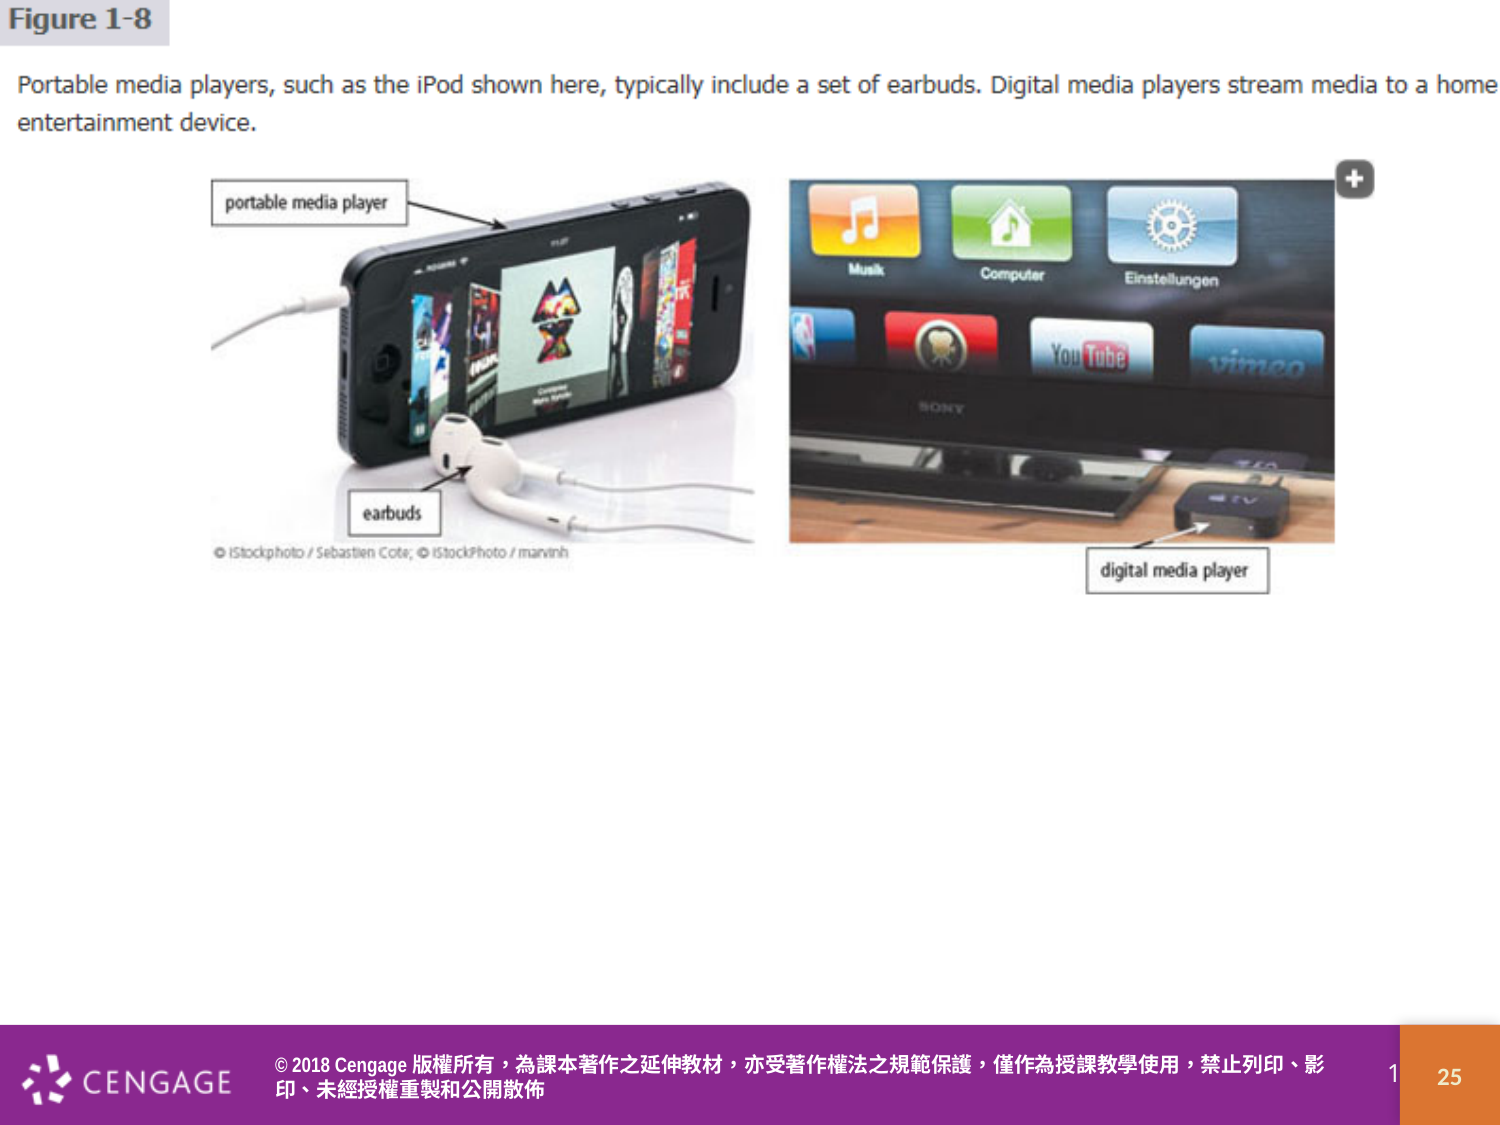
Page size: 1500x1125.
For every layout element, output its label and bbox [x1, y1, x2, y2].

picture [0, 0, 1500, 626]
picture [12, 1045, 236, 1113]
